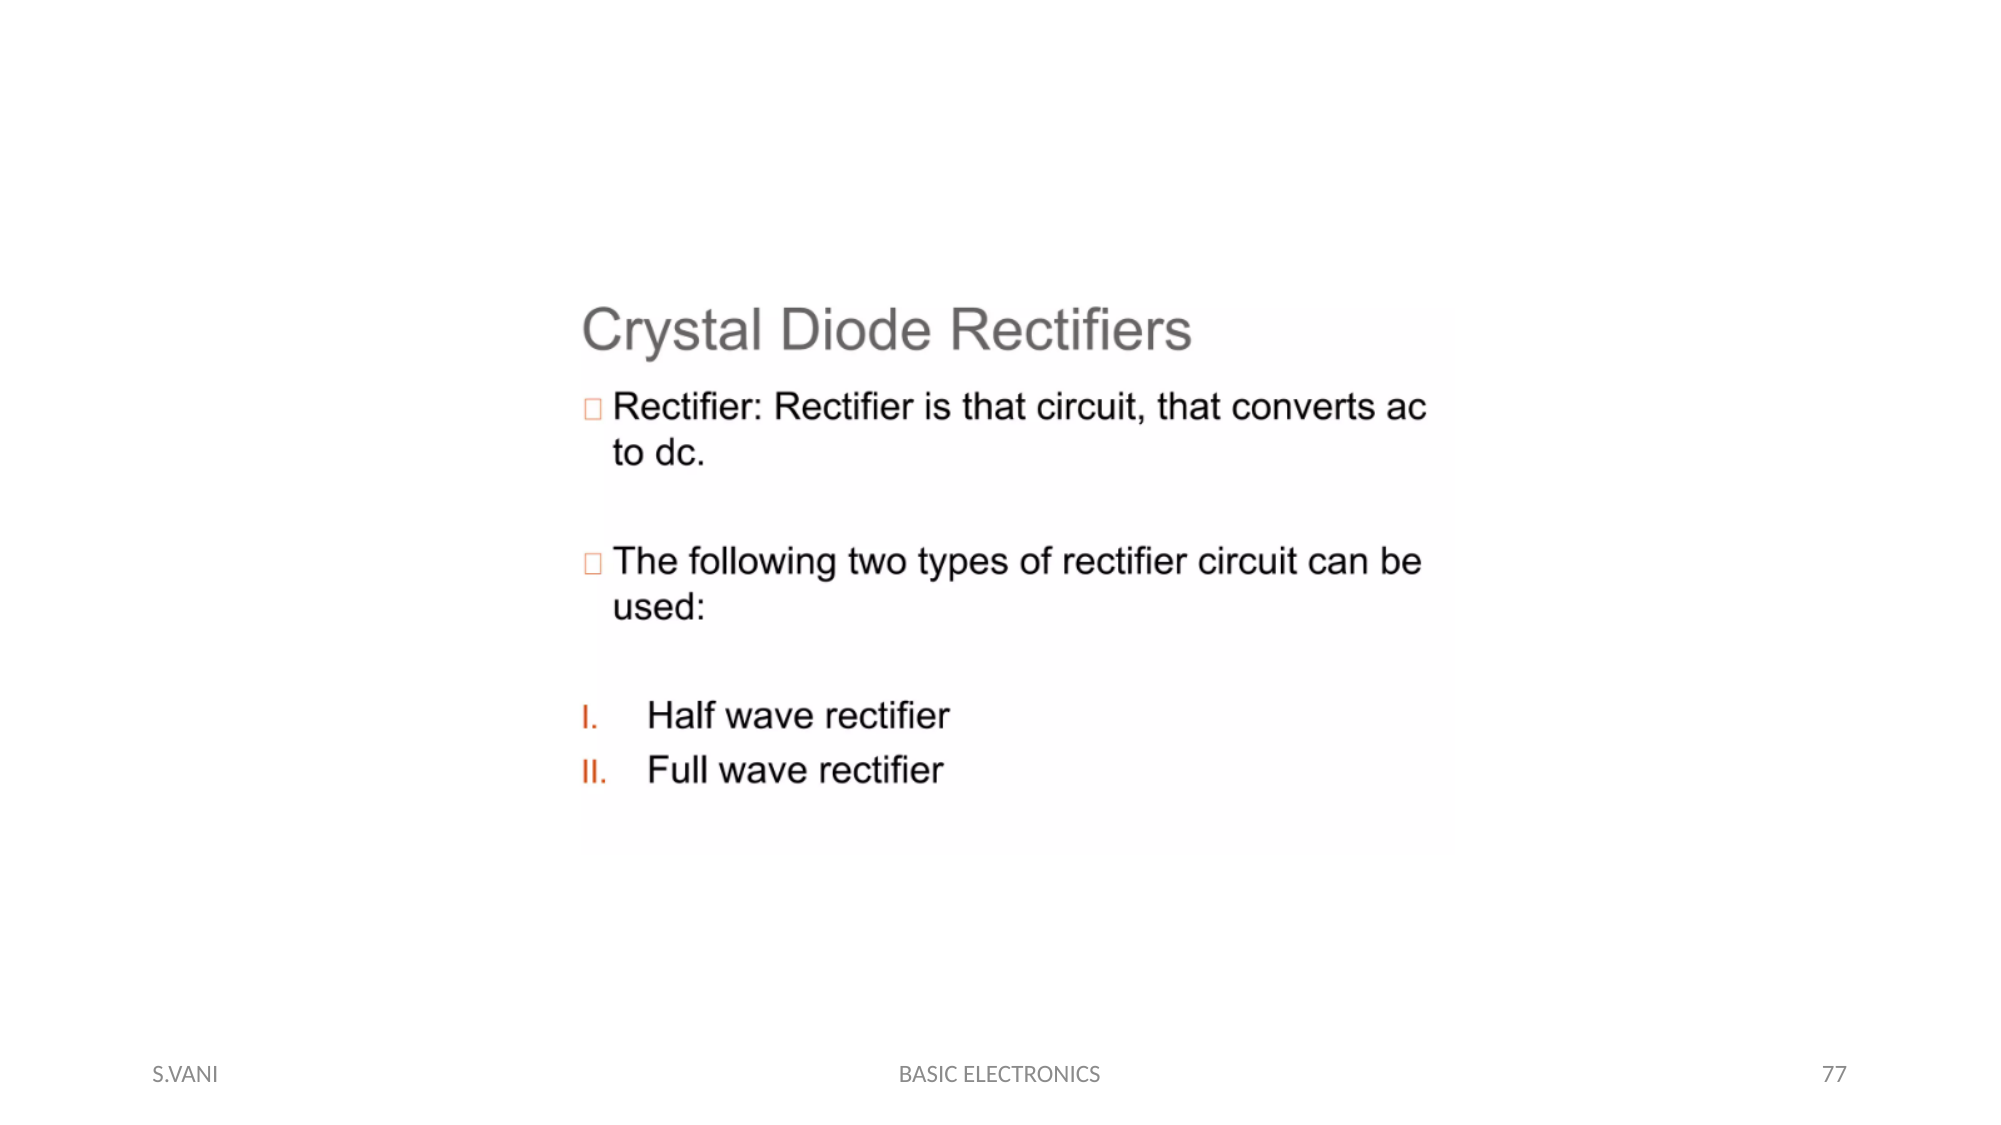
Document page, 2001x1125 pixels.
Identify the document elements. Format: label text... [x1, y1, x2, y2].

slide_number 77 [1412, 1042, 1863, 1103]
picture [545, 269, 1455, 856]
slide_number S.VANI [137, 1042, 588, 1103]
footer BASIC ELECTRONICS [662, 1042, 1338, 1103]
